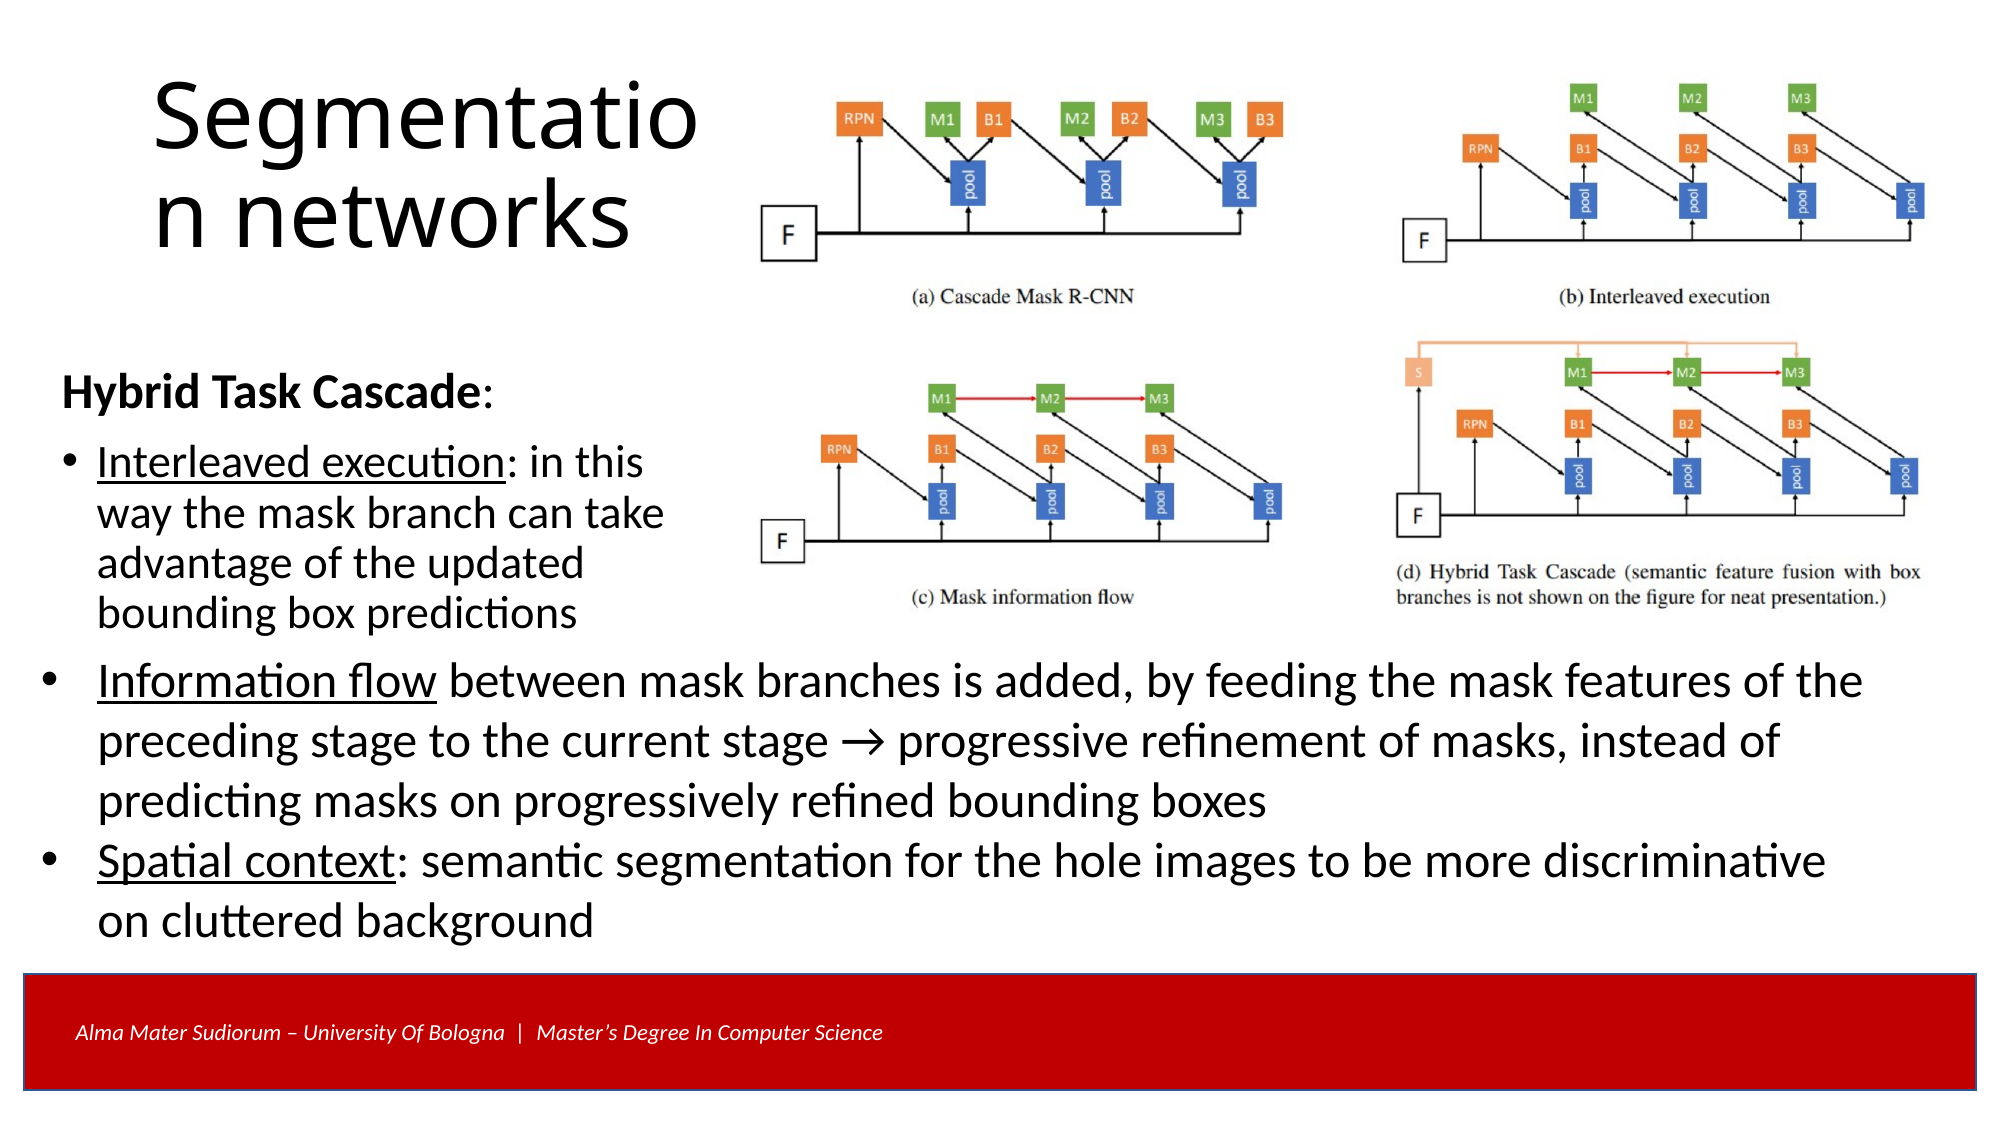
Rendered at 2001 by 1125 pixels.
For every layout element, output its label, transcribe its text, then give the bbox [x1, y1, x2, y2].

picture [728, 47, 1954, 628]
title Segmentation networks [137, 59, 728, 278]
list Hybrid Task Cascade: Interleaved execution: in this way the mask branch can take advantage of the updated bounding box predictions [46, 358, 692, 640]
text_box Information flow between mask branches is added, by feeding the mask features of the preceding stage to the current stage → progressive refinement of masks, instead of predicting masks on progressively refined bounding boxes Spatial context: semantic segmentation for the hole images to be more discriminative on cluttered background [26, 640, 1881, 1001]
